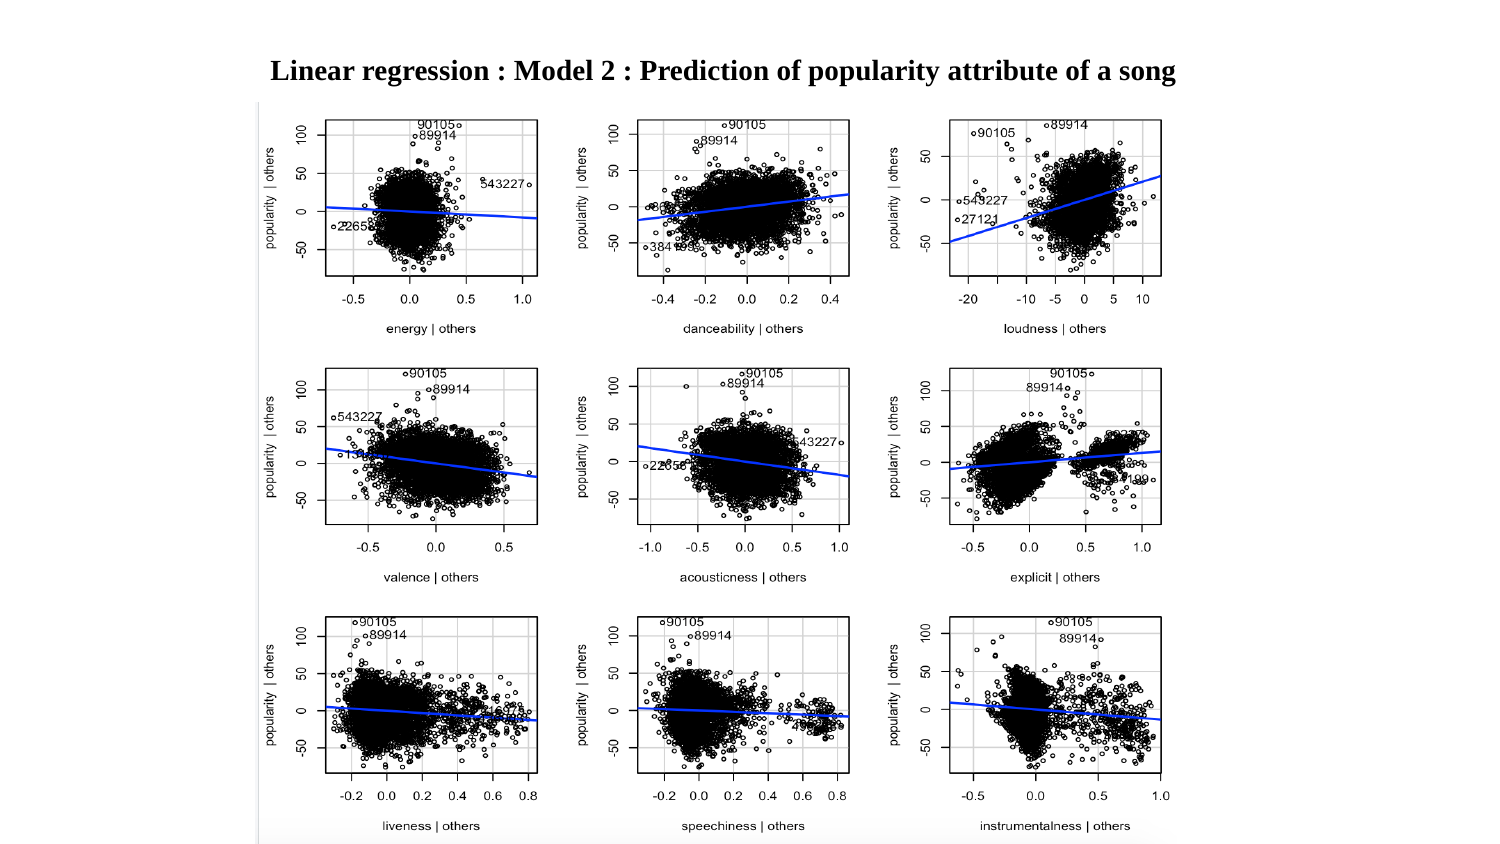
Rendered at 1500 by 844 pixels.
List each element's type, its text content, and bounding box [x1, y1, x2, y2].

picture [255, 102, 1177, 844]
text_box Linear regression : Model 2 : Prediction of popularity attribute of a song [255, 36, 1500, 102]
